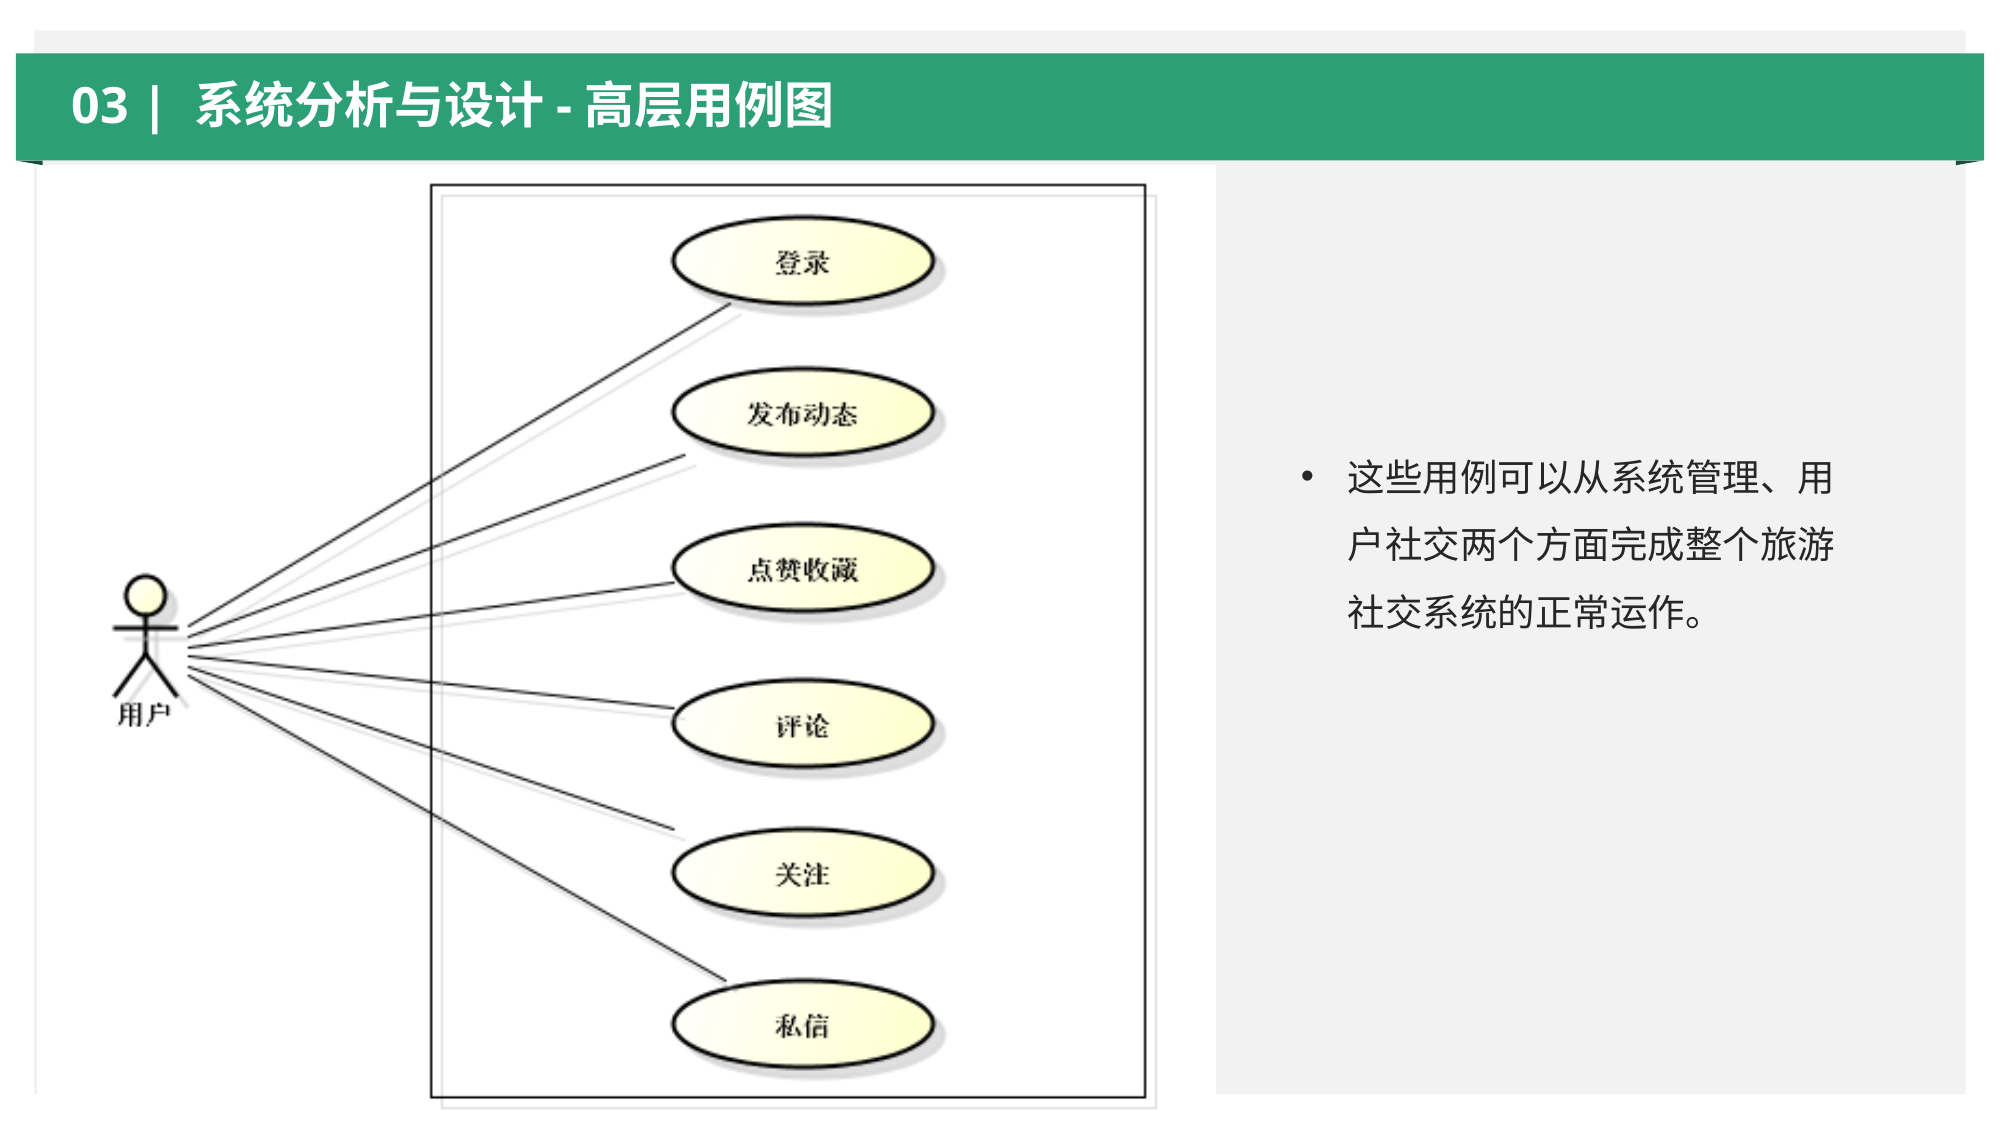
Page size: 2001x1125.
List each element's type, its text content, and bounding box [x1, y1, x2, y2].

picture [37, 165, 1216, 1125]
text_box 这些用例可以从系统管理、用户社交两个方面完成整个旅游社交系统的正常运作。 [1285, 423, 1885, 641]
list 03 | 系统分析与设计-高层用例图 [57, 68, 1935, 146]
